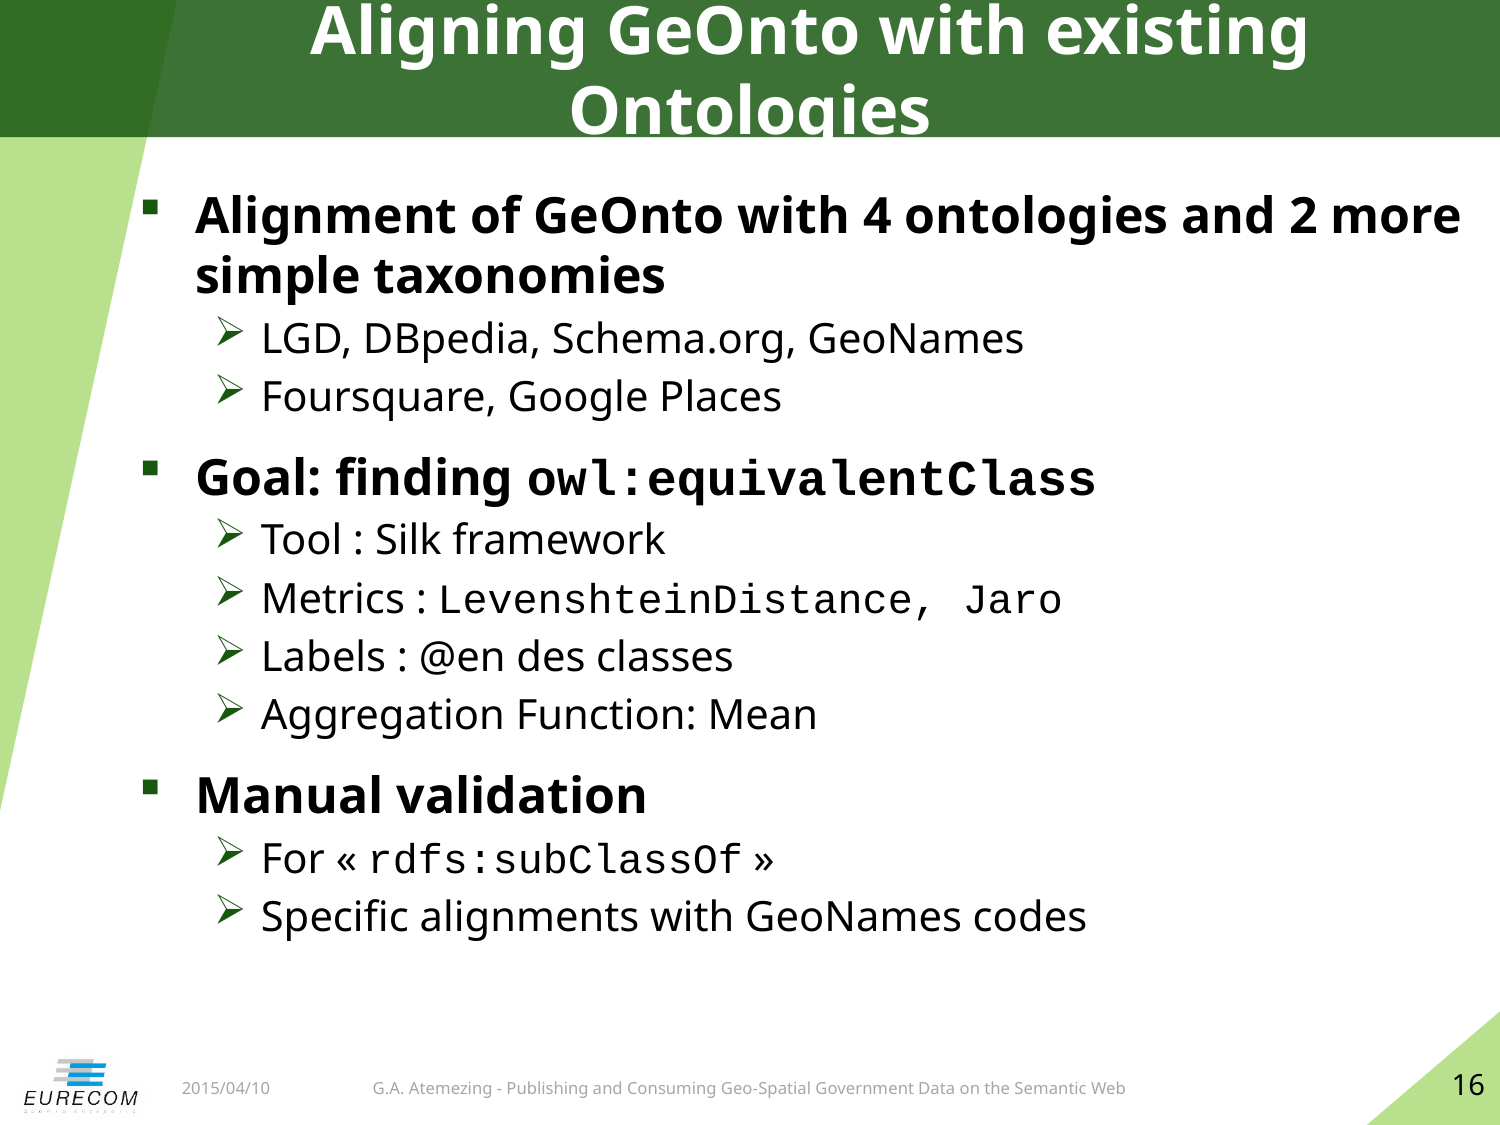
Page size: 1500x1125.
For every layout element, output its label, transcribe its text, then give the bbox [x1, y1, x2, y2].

picture [23, 1057, 138, 1116]
text_box 2015/04/10 [167, 1070, 345, 1103]
title Aligning GeOnto with existing Ontologies [0, 0, 1500, 138]
footer G.A. Atemezing - Publishing and Consuming Geo-Spatial Government Data on the Semantic Web [0, 1070, 1382, 1125]
slide_number 16 [1382, 1058, 1500, 1125]
text_box [1445, 1011, 1500, 1058]
text_box 2015/04/10 [139, 1070, 147, 1120]
text_box Alignment of GeOnto with 4 ontologies and 2 more simple taxonomies LGD, DBpedia, Schema.org, GeoNames Foursquare, Google Places Goal: finding owl:equivalentClass Tool : Silk framework Metrics : LevenshteinDistance, Jaro Labels : @en des classes Aggregation Function: Mean Manual validation For « rdfs:subClassOf » Specific alignments with GeoNames codes [123, 175, 1500, 997]
text_box [0, 138, 147, 811]
